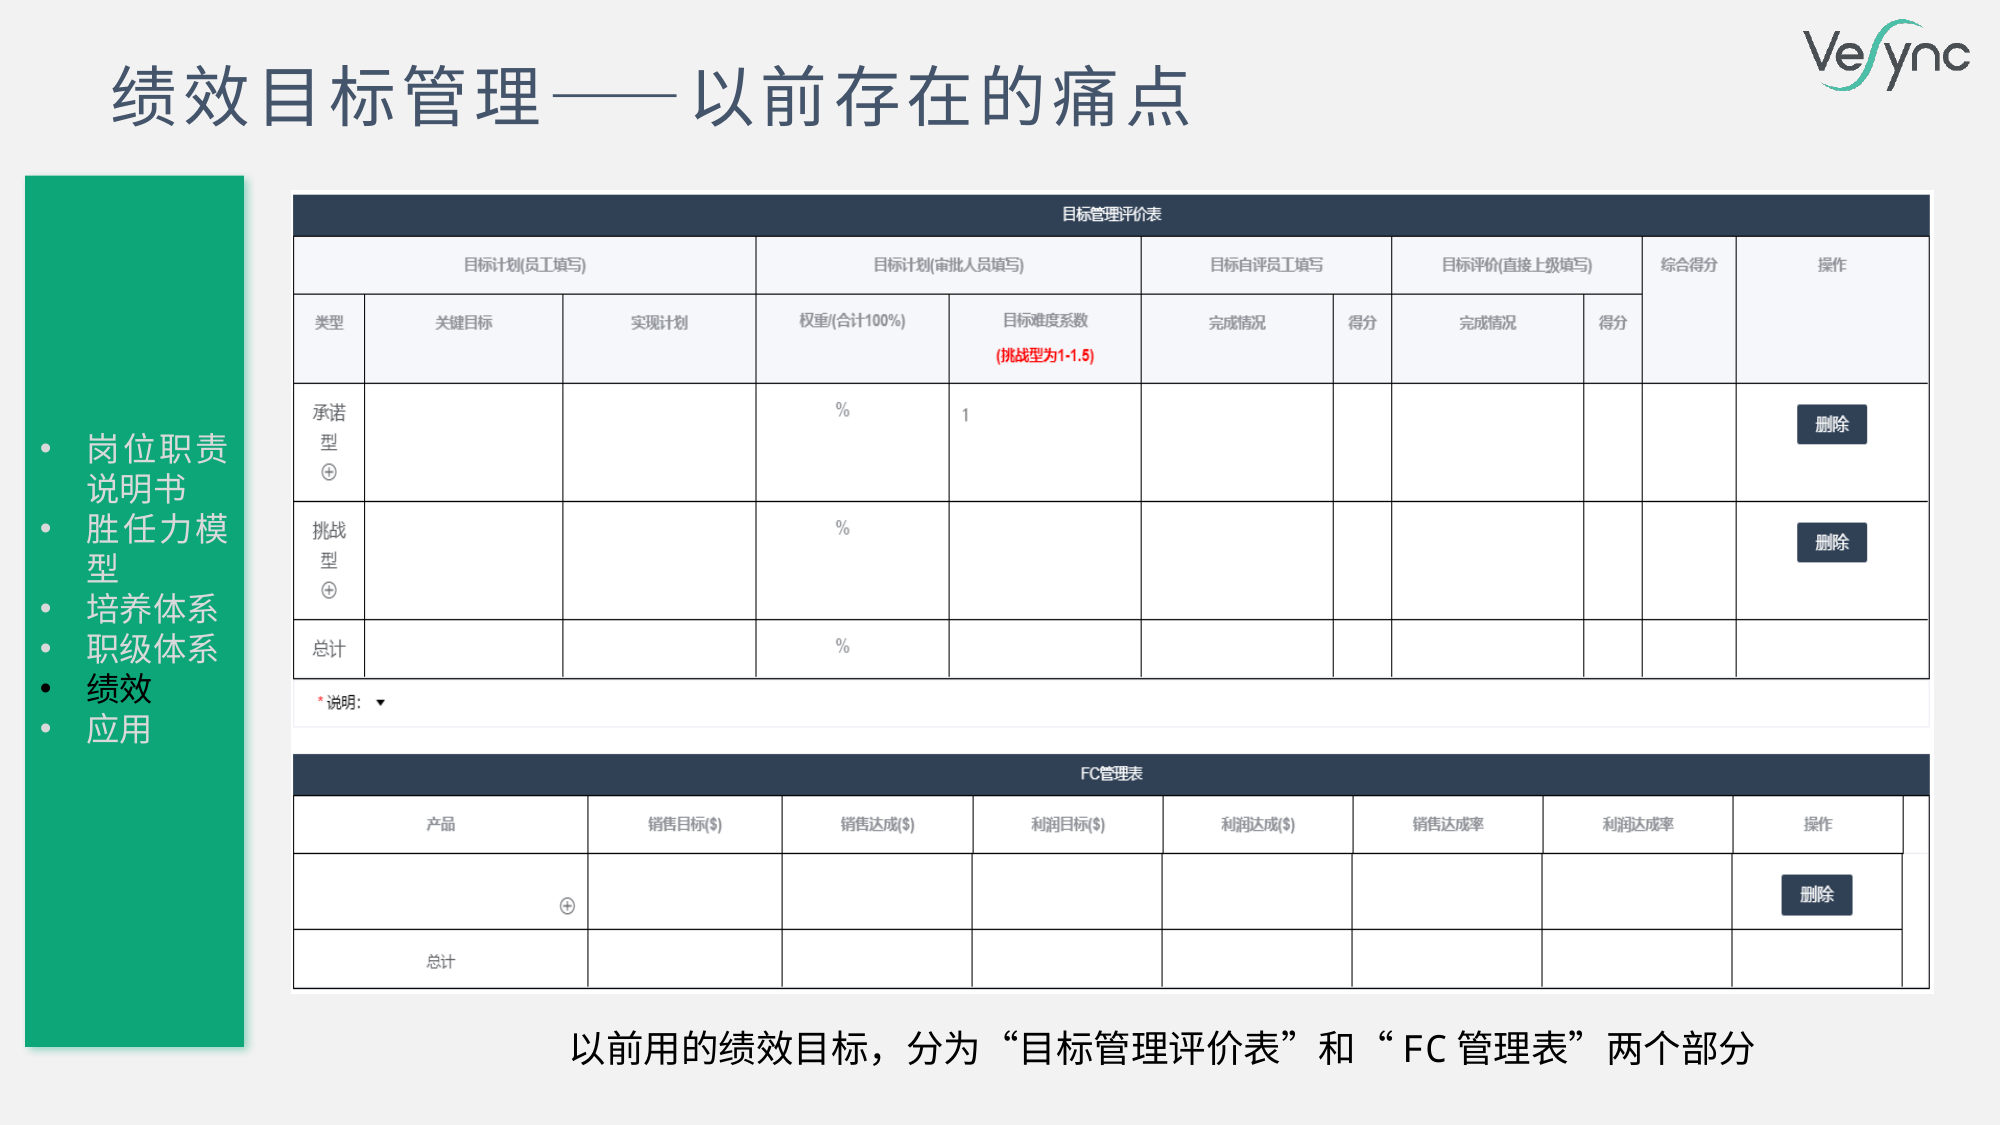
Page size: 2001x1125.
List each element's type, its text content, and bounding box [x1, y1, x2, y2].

text_box 以前用的绩效目标，分为“目标管理评价表”和“FC管理表”两个部分 [553, 1008, 1792, 1078]
text_box 岗位职责说明书 胜任力模型 培养体系 职级体系 绩效 应用 [25, 420, 244, 755]
text_box [24, 175, 245, 1048]
text_box 绩效目标管理——以前存在的痛点 [31, 46, 1272, 142]
picture [291, 190, 1934, 994]
picture [1803, 19, 1970, 91]
